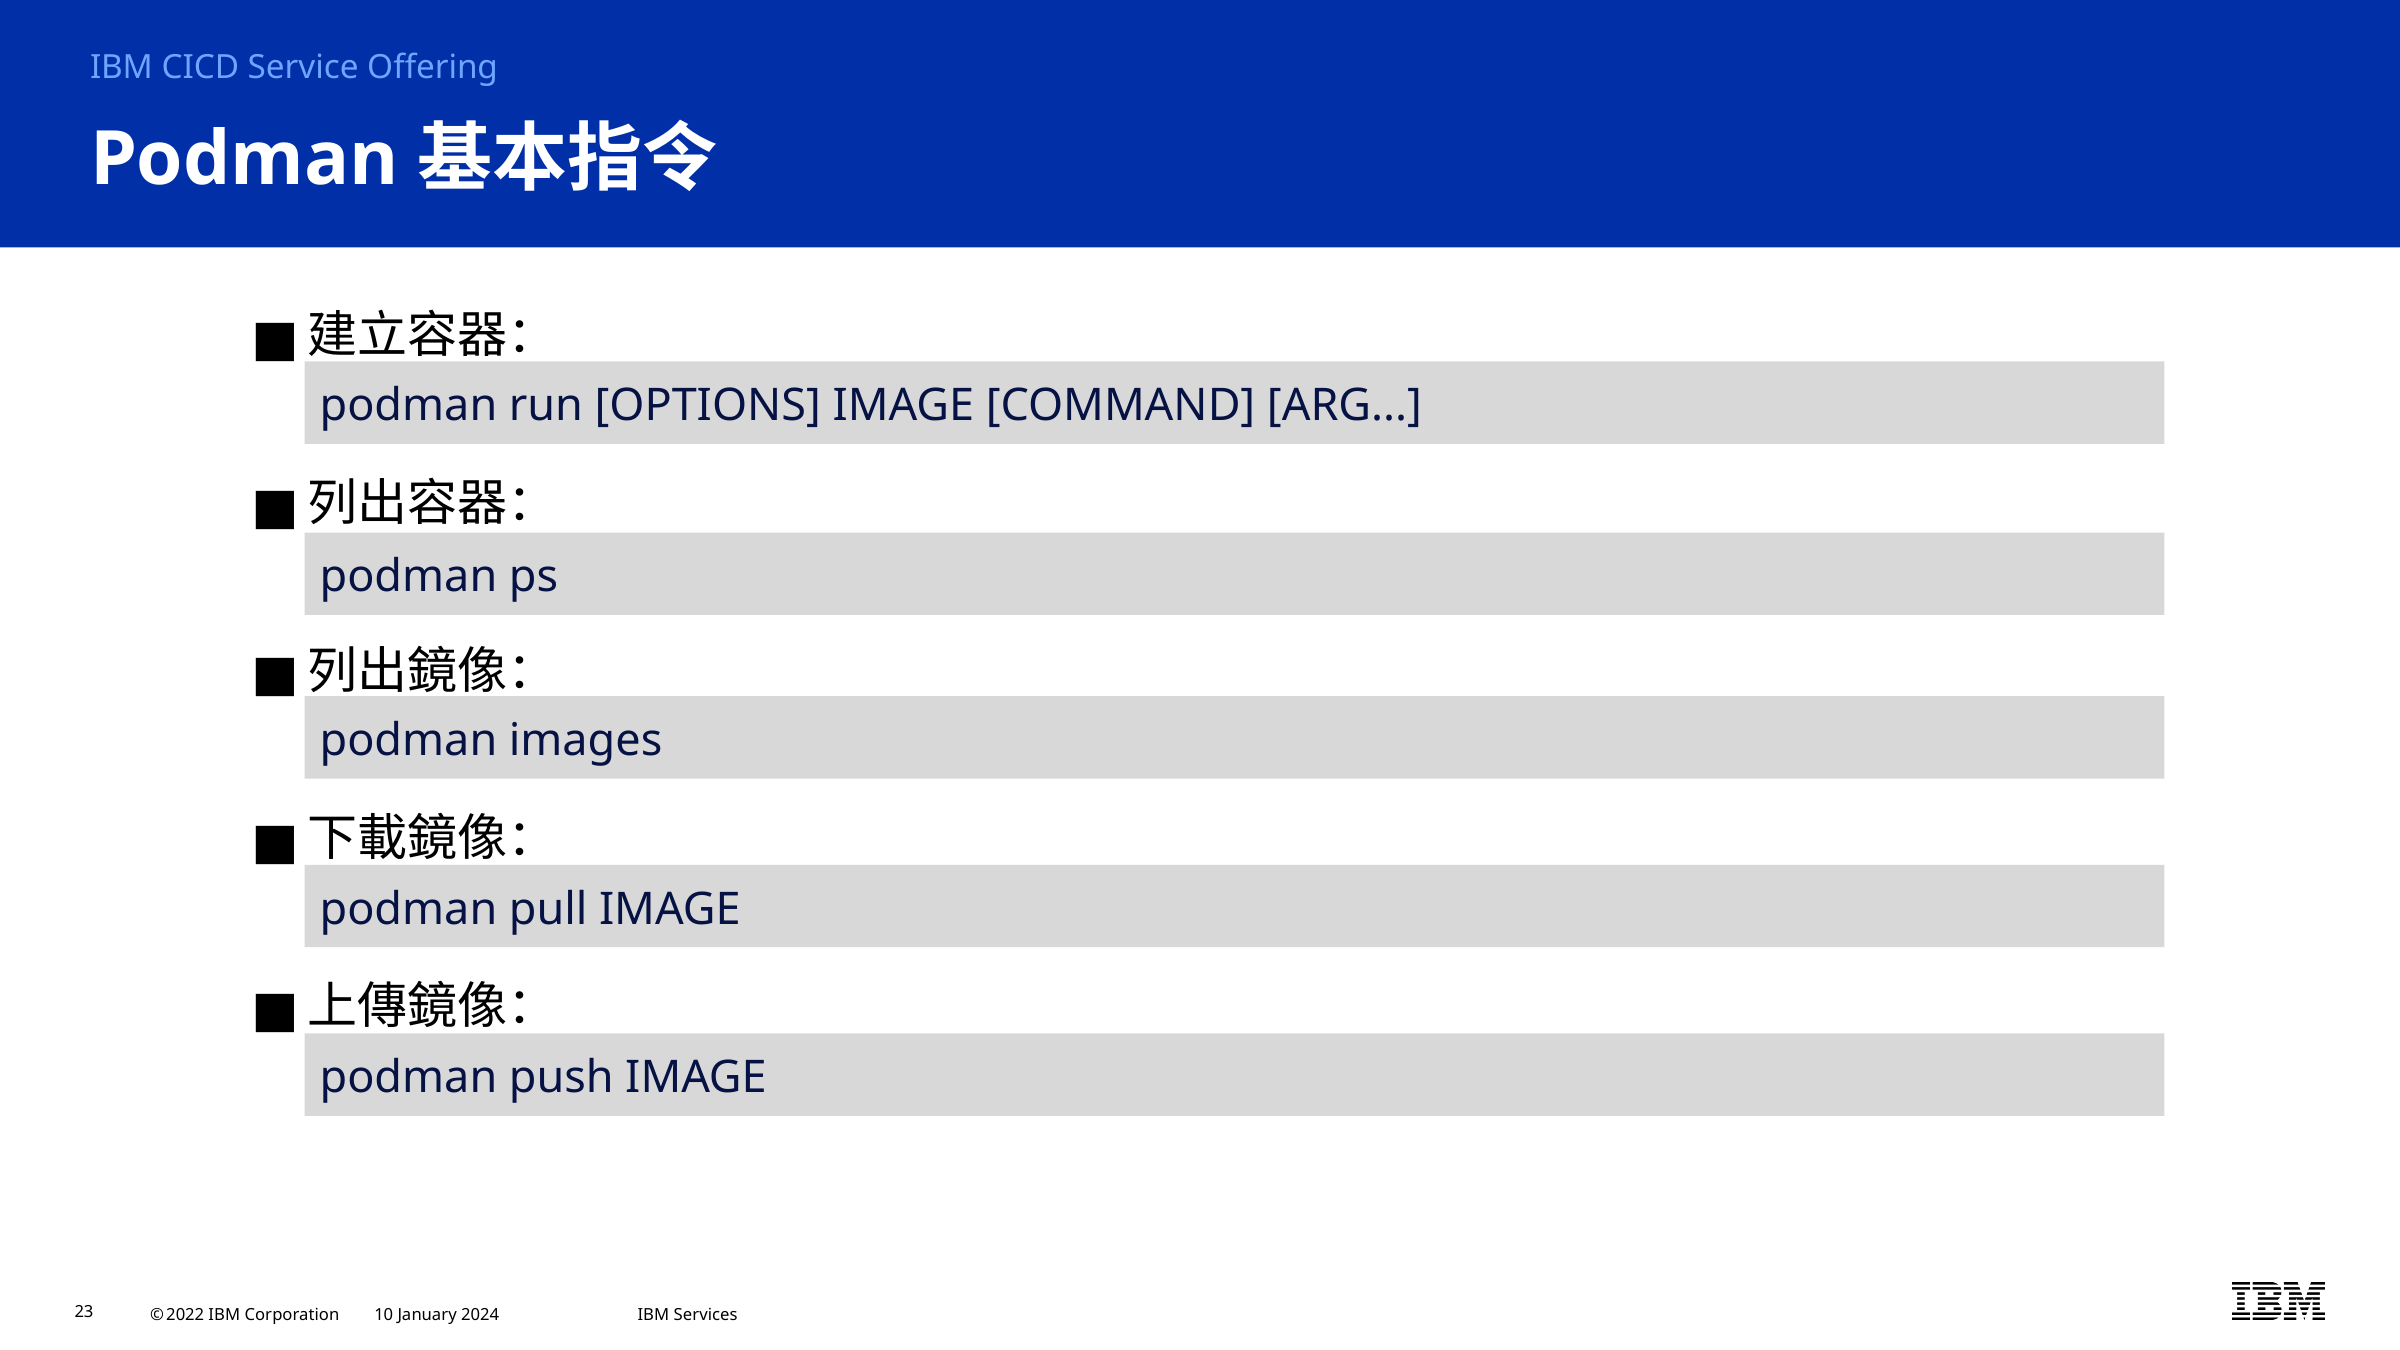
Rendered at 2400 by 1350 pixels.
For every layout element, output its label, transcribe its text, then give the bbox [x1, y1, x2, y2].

picture [2232, 1282, 2325, 1320]
text_box podman ps [304, 532, 2165, 615]
text_box podman run [OPTIONS] IMAGE [COMMAND] [ARG...] [304, 361, 2165, 444]
title Podman基本指令 [75, 112, 2100, 300]
text_box podman pull IMAGE [304, 864, 2165, 948]
text_box podman images [304, 696, 2165, 779]
text_box podman push IMAGE [304, 1033, 2165, 1116]
text_box 建立容器： 列出容器： 列出鏡像： 下載鏡像： 上傳鏡像： [161, 300, 2239, 1238]
list IBM CICD Service Offering [75, 43, 1155, 89]
